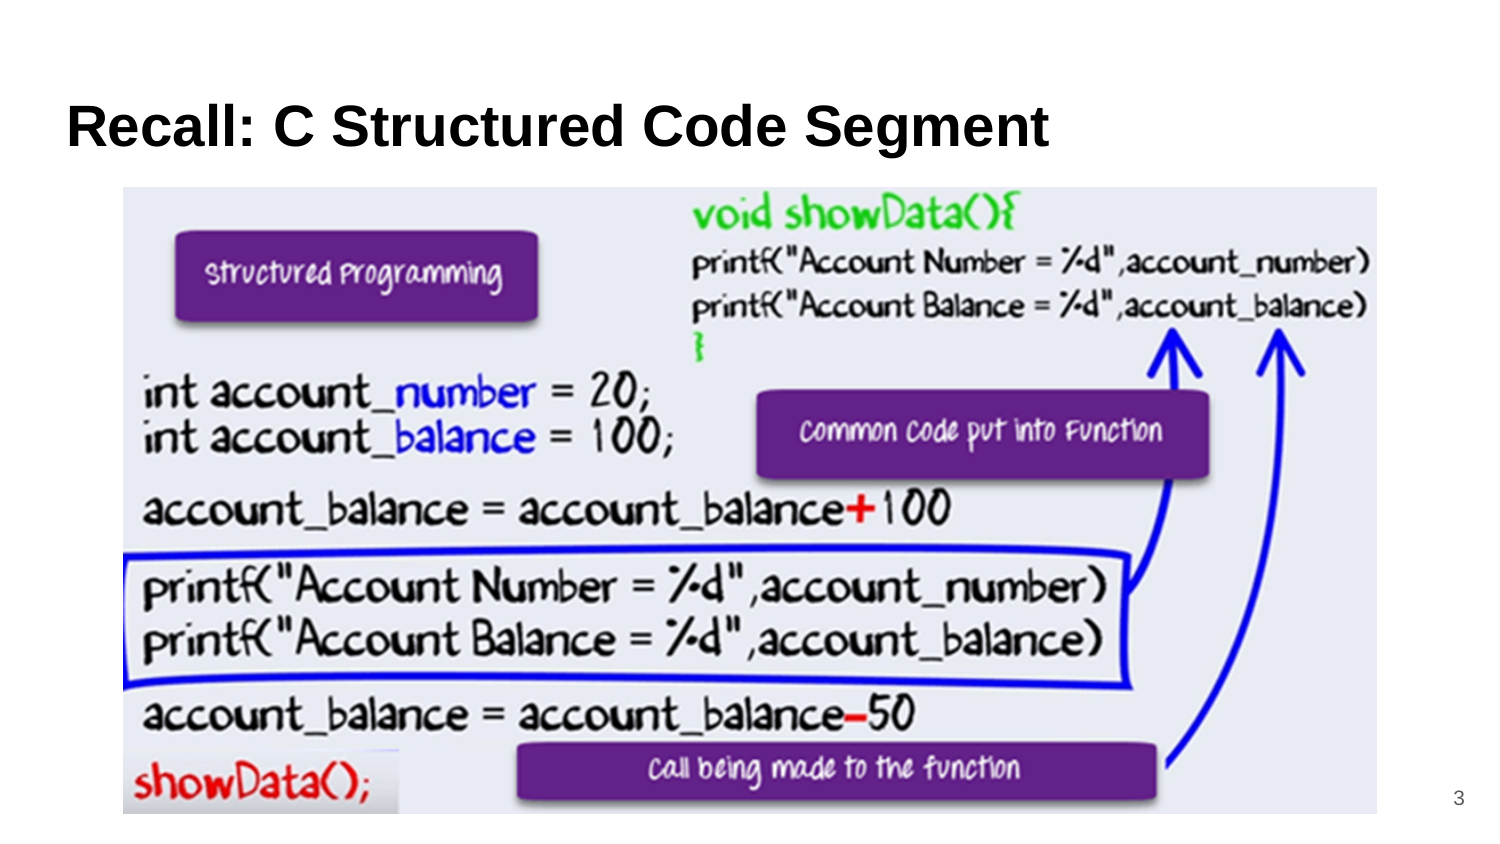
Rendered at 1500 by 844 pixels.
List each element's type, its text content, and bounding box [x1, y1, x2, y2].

picture [122, 186, 1377, 815]
slide_number 3 [1389, 764, 1480, 830]
title Recall: C Structured Code Segment [51, 72, 1449, 167]
